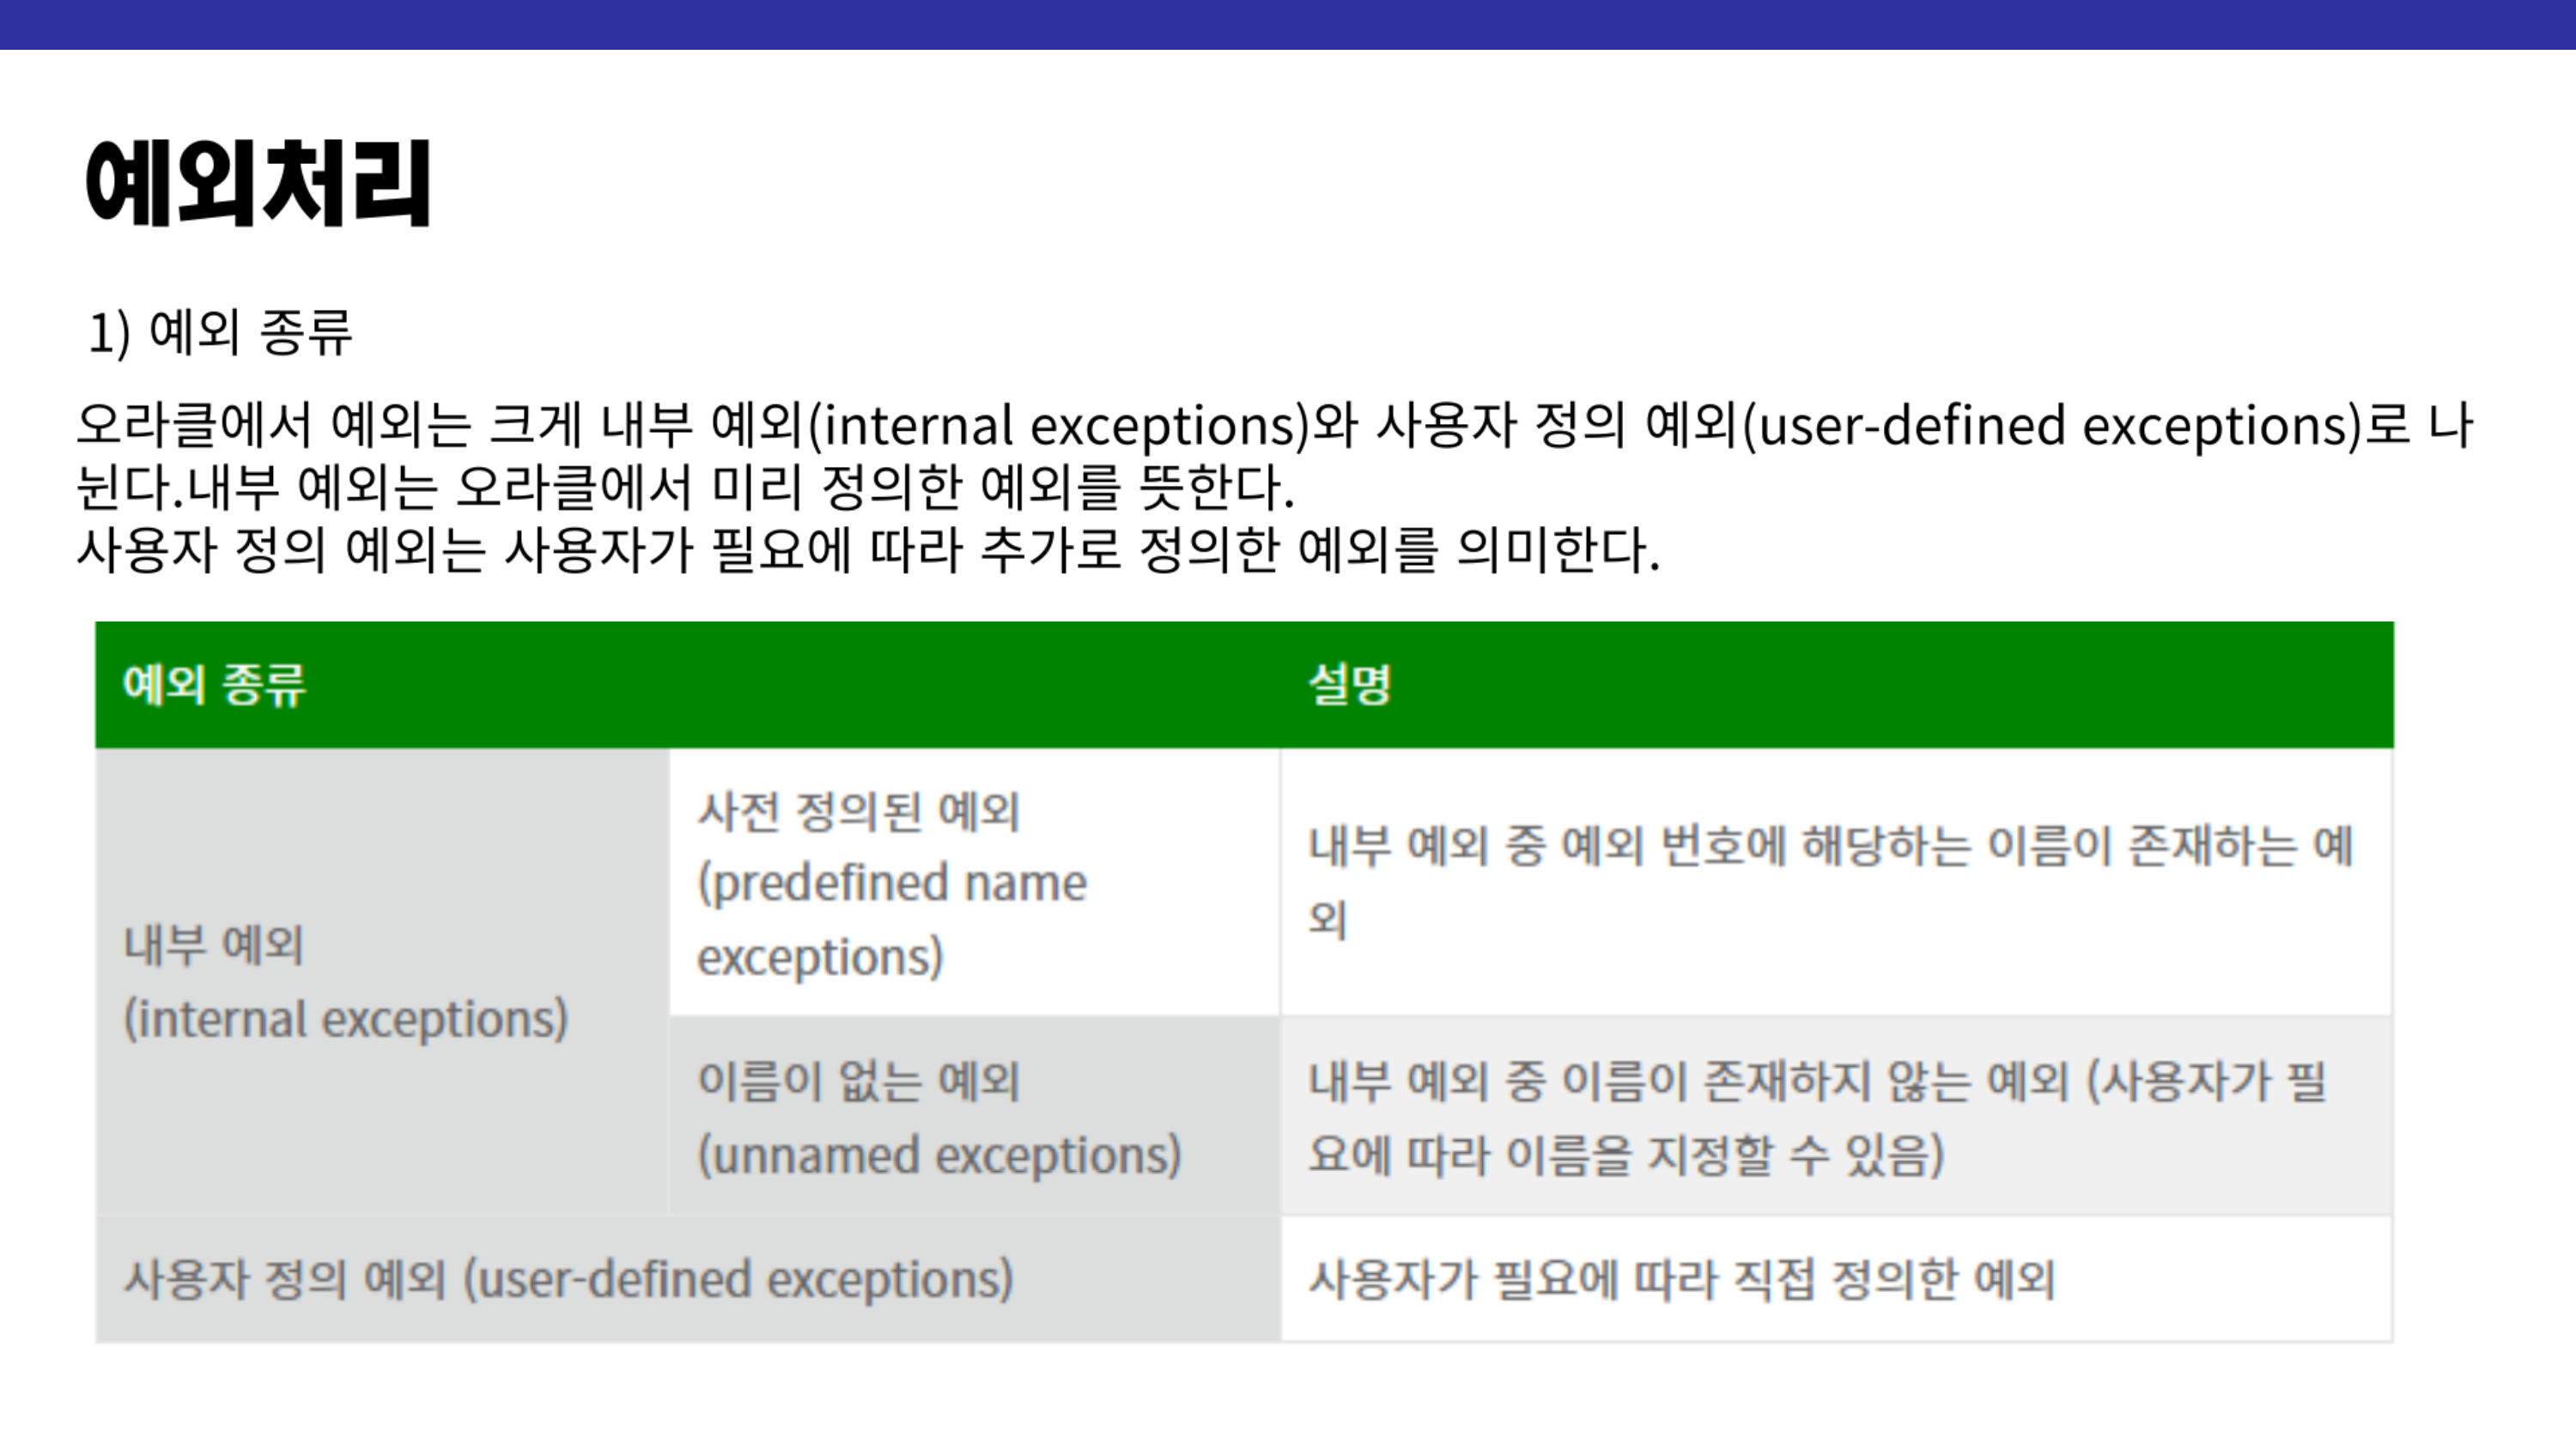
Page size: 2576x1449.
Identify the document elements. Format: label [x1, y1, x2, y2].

text_box [83, 621, 2407, 1347]
picture [70, 117, 474, 268]
text_box [0, 0, 2576, 50]
picture [67, 288, 2509, 599]
